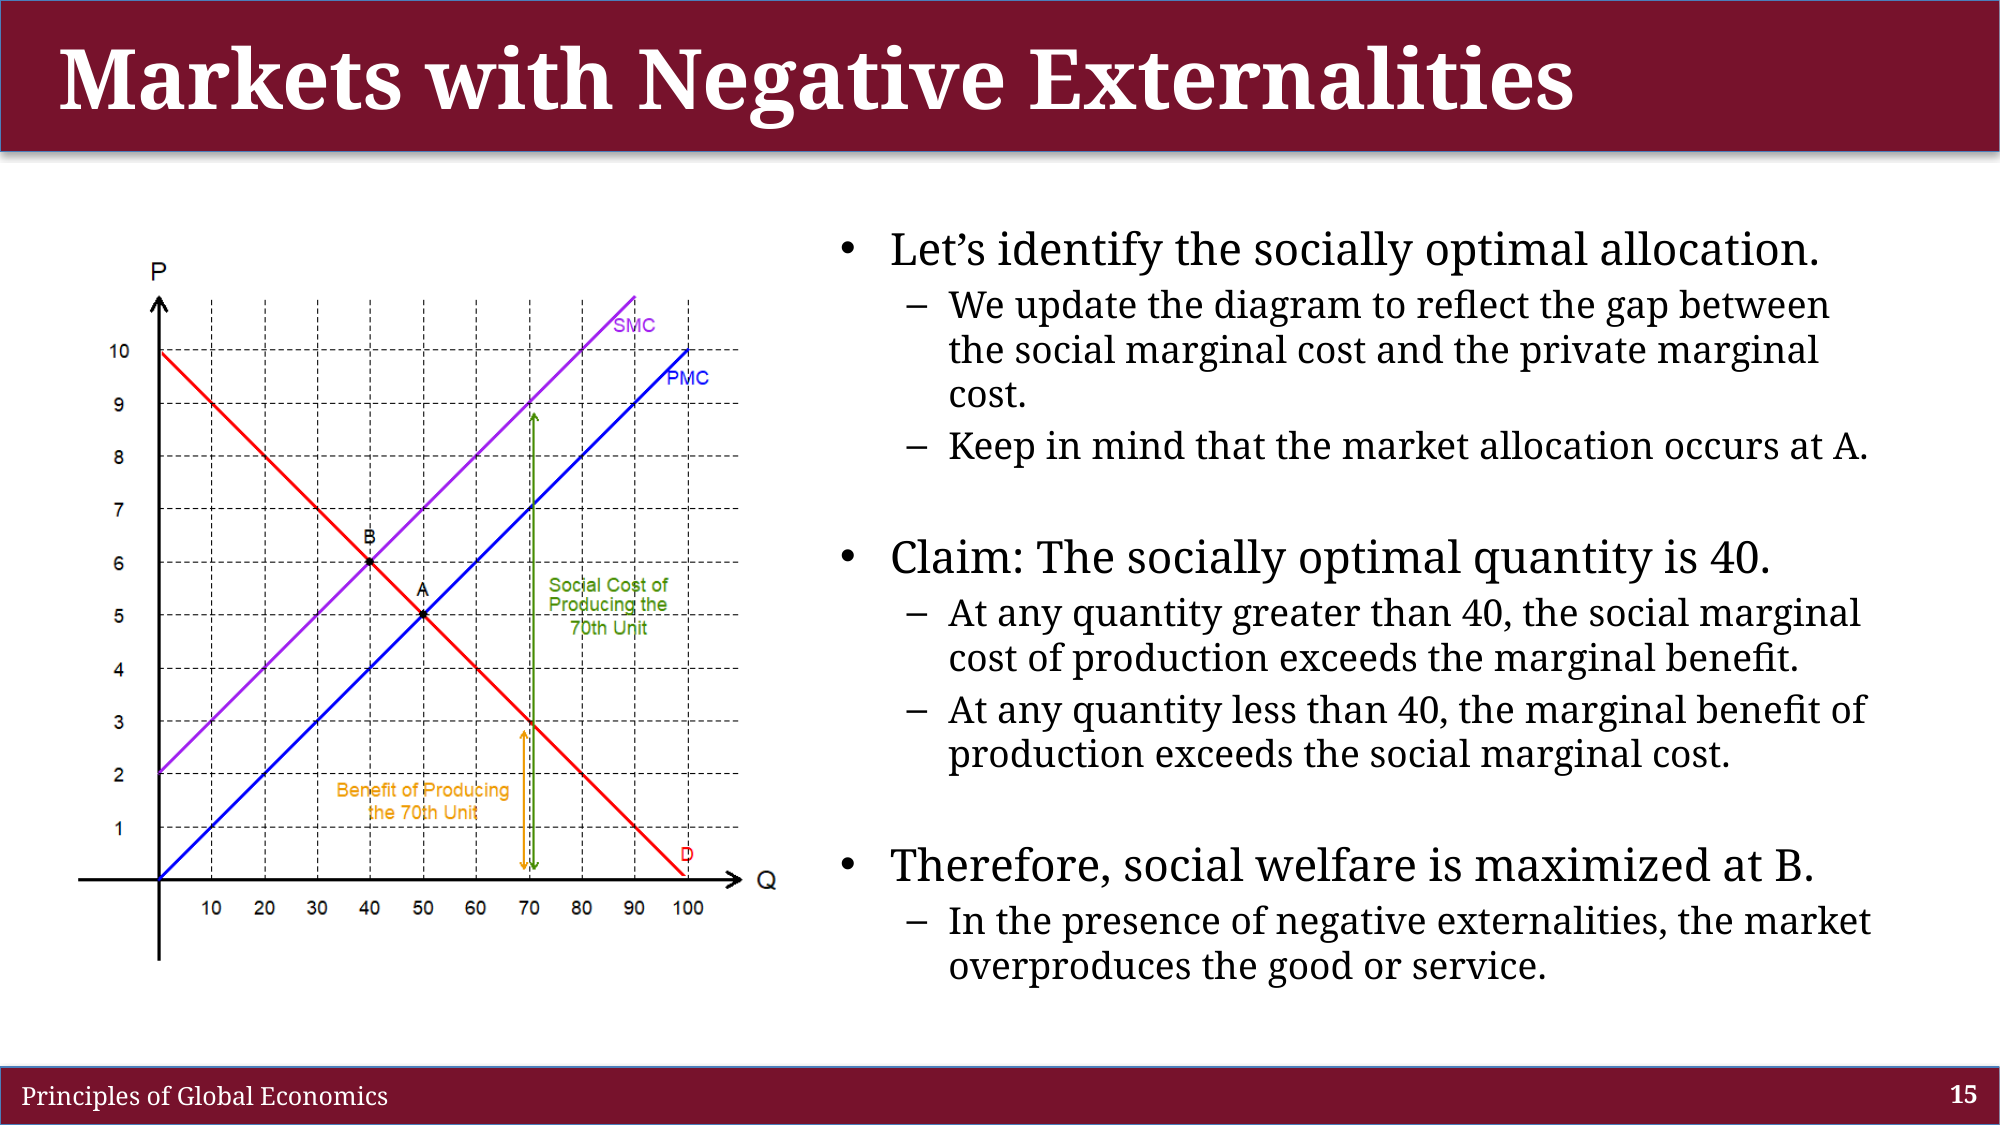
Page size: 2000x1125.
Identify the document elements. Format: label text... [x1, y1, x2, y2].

slide_number 15 [1649, 1066, 2000, 1125]
picture [74, 213, 826, 964]
list Let’s identify the socially optimal allocation. We update the diagram to reflect the gap between the social marginal cost and the private marginal cost. Keep in mind that the market allocation occurs at A. Claim: The socially optimal quantity is 40. At any quantity greater than 40, the social marginal cost of production exceeds the marginal benefit. At any quantity less than 40, the marginal benefit of production exceeds the social marginal cost. Therefore, social welfare is maximized at B. In the presence of negative externalities, the market overproduces the good or service. [825, 213, 1911, 1047]
title Markets with Negative Externalities [0, 0, 2000, 152]
footer Principles of Global Economics [0, 1066, 475, 1125]
text_box [475, 1066, 1649, 1125]
